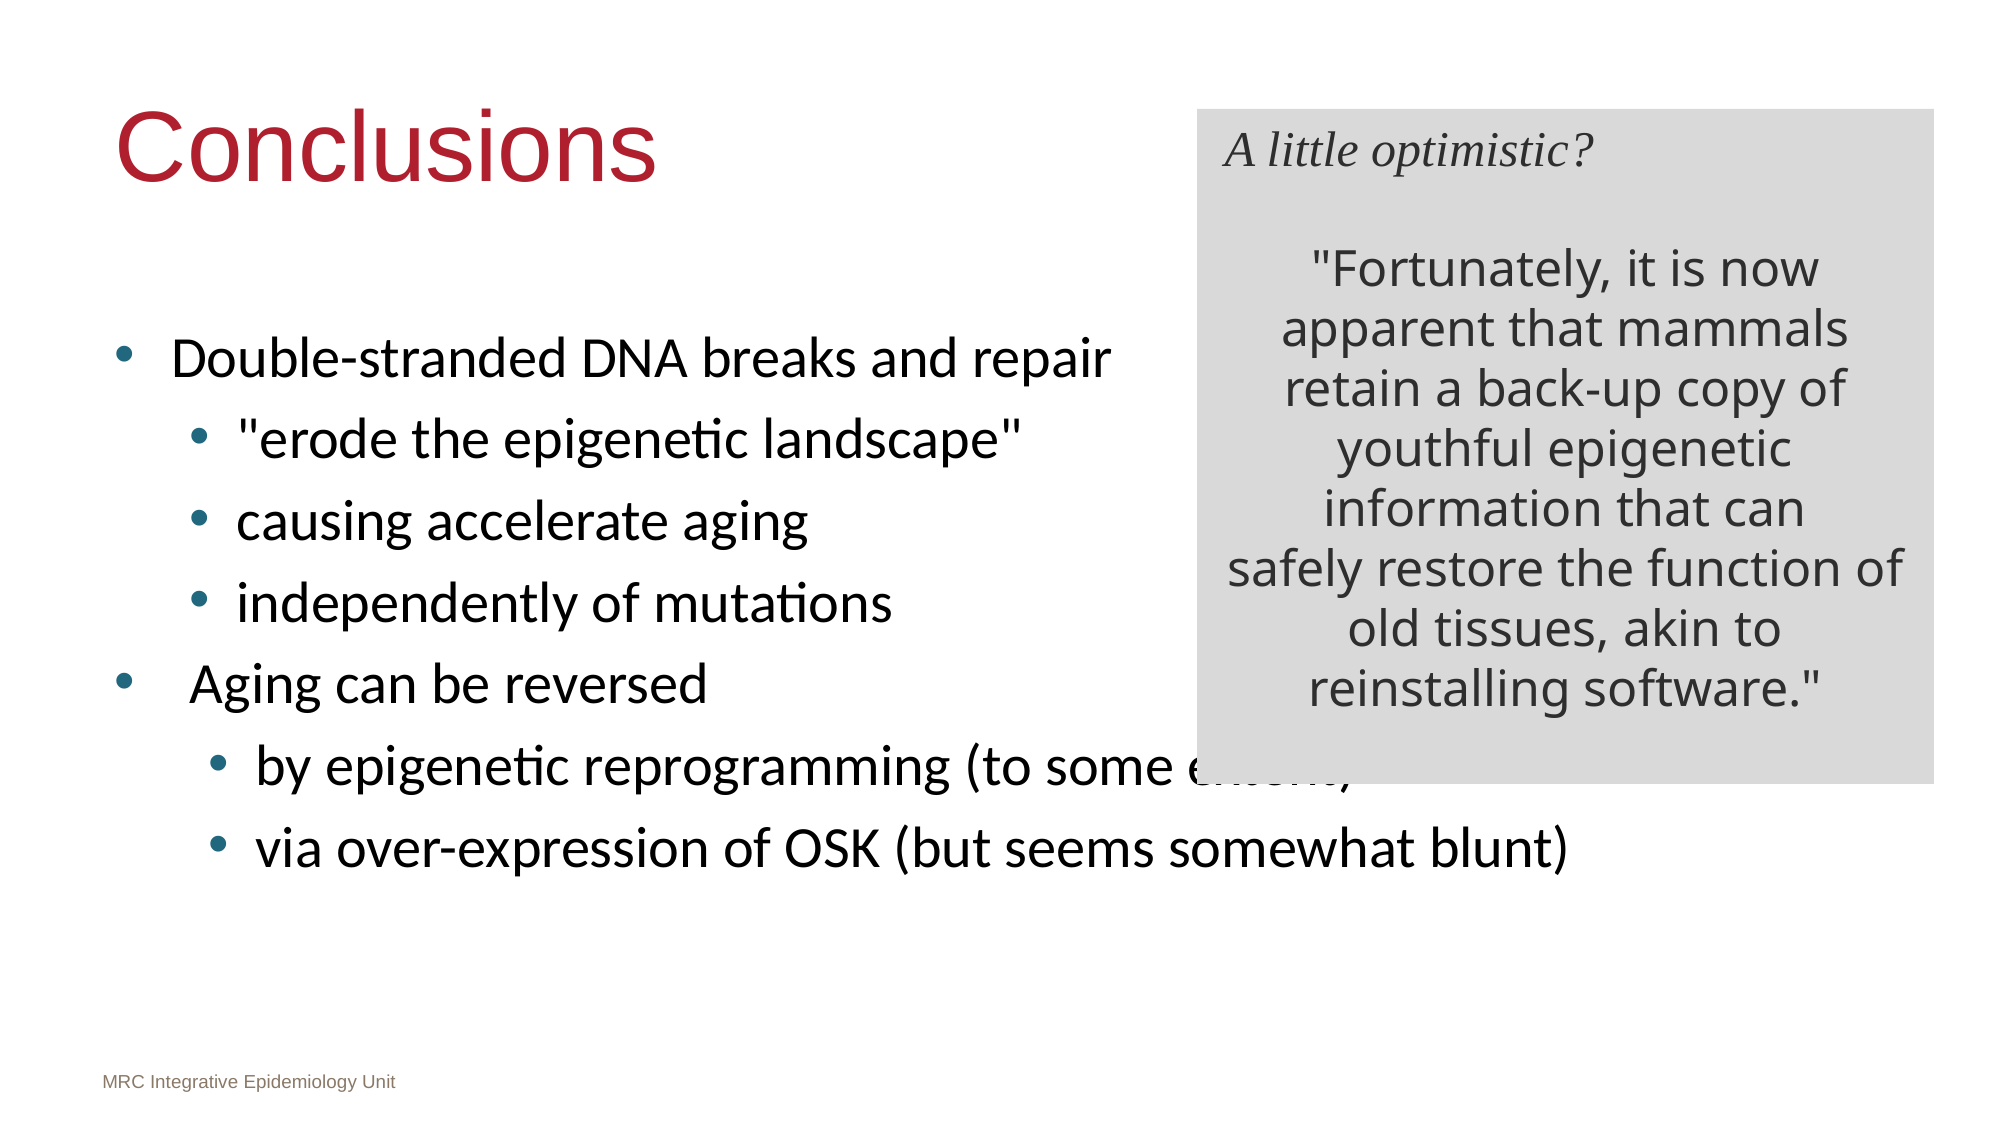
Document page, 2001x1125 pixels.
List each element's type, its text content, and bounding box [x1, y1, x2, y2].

title Conclusions [99, 74, 1884, 209]
text_box A little optimistic? "Fortunately, it is now apparent that mammals retain a back-up copy of youthful epigenetic information that can safely restore the function of old tissues, akin to reinstalling software." [1197, 108, 1934, 784]
list Double-stranded DNA breaks and repair "erode the epigenetic landscape" causing accelerate aging independently of mutations Aging can be reversed by epigenetic reprogramming (to some extent) via over-expression of OSK (but seems somewhat blunt) [99, 310, 1884, 1062]
